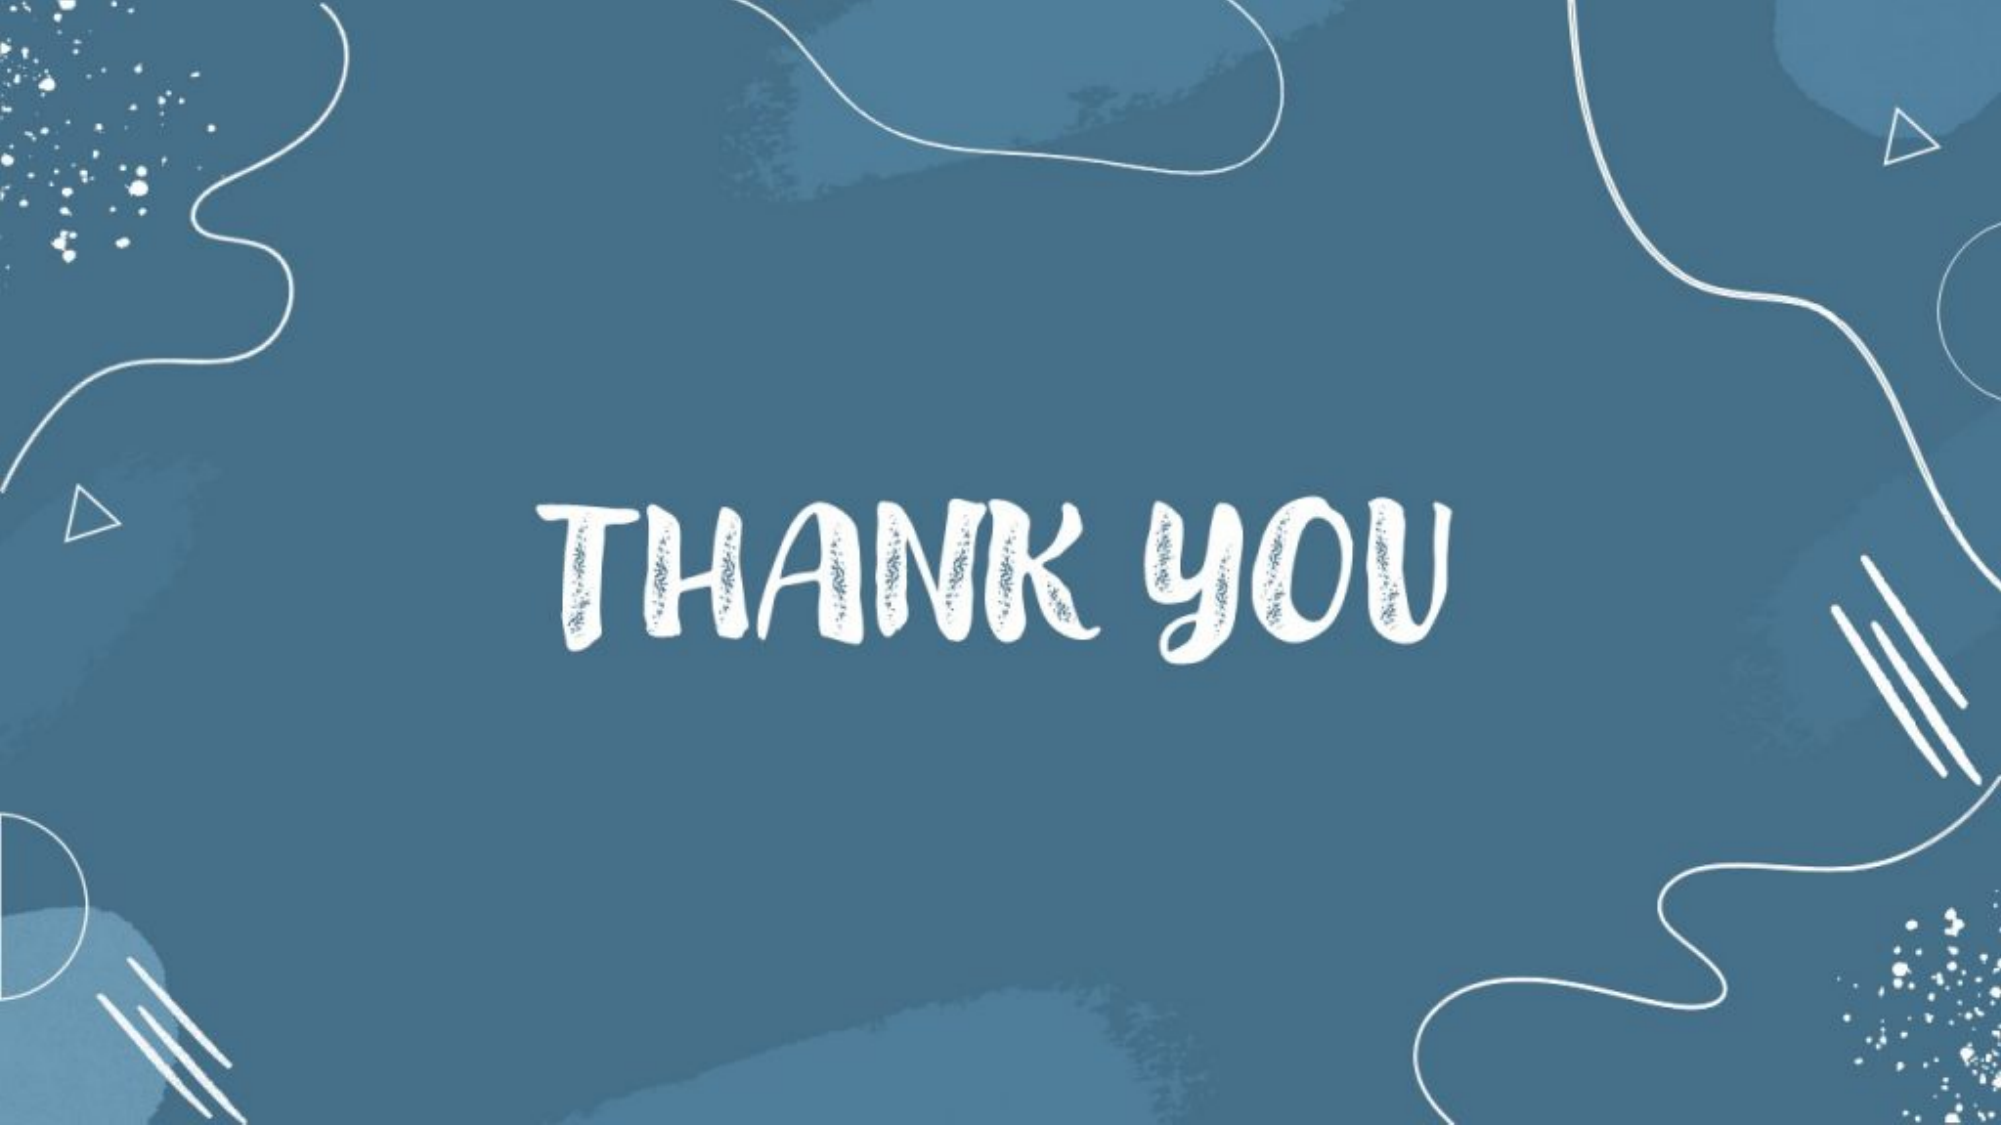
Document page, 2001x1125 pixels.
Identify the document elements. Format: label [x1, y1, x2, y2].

list [0, 0, 2000, 1125]
